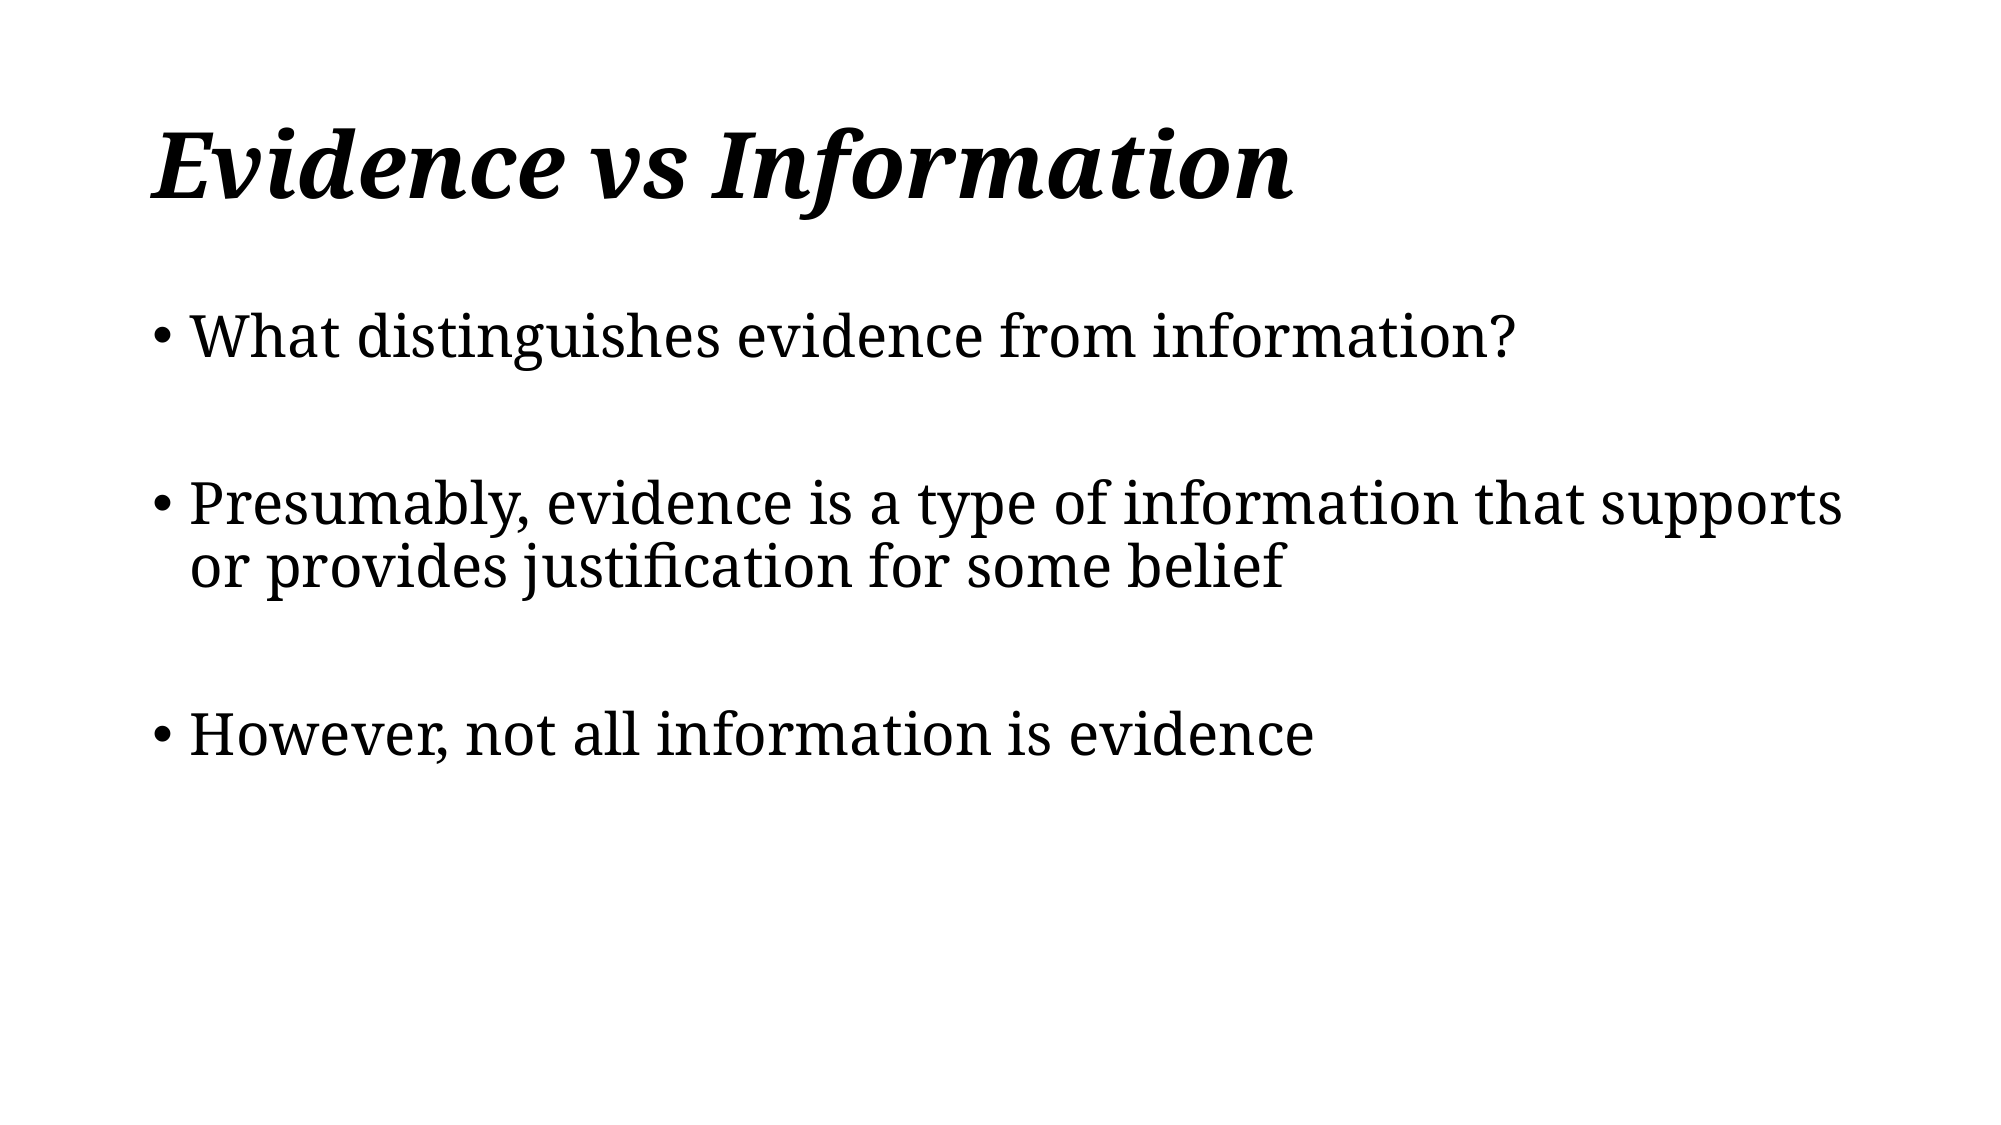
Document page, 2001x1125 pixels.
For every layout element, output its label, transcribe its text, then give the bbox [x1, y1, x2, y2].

title Evidence vs Information [137, 59, 1863, 278]
list What distinguishes evidence from information? Presumably, evidence is a type of information that supports or provides justification for some belief However, not all information is evidence [137, 299, 1863, 1014]
